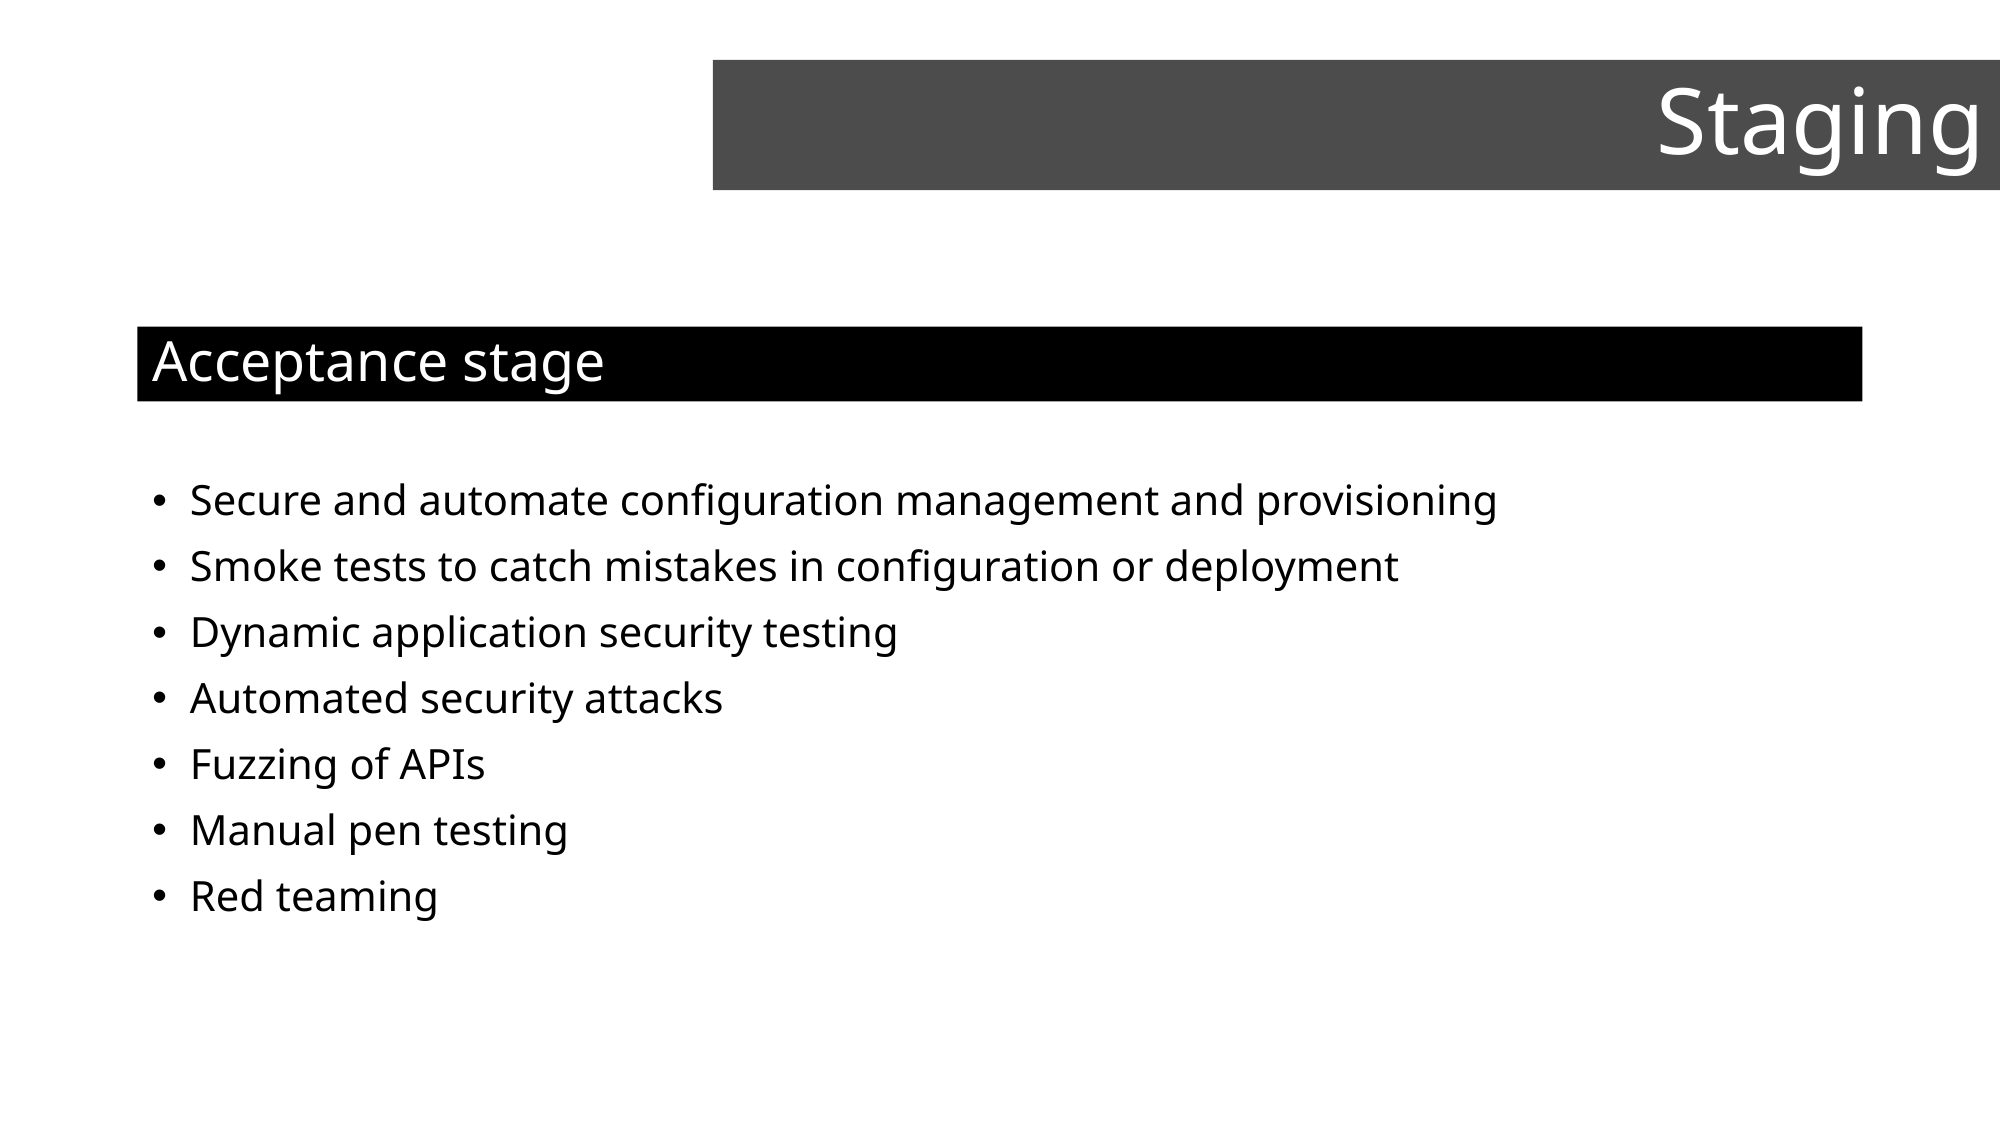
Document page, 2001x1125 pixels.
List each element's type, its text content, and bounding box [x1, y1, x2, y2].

text_box Secure and automate configuration management and provisioning Smoke tests to catch mistakes in configuration or deployment Dynamic application security testing Automated security attacks Fuzzing of APIs Manual pen testing Red teaming [137, 401, 1863, 1013]
list Acceptance stage [137, 326, 1863, 401]
text_box Staging [712, 59, 2000, 191]
